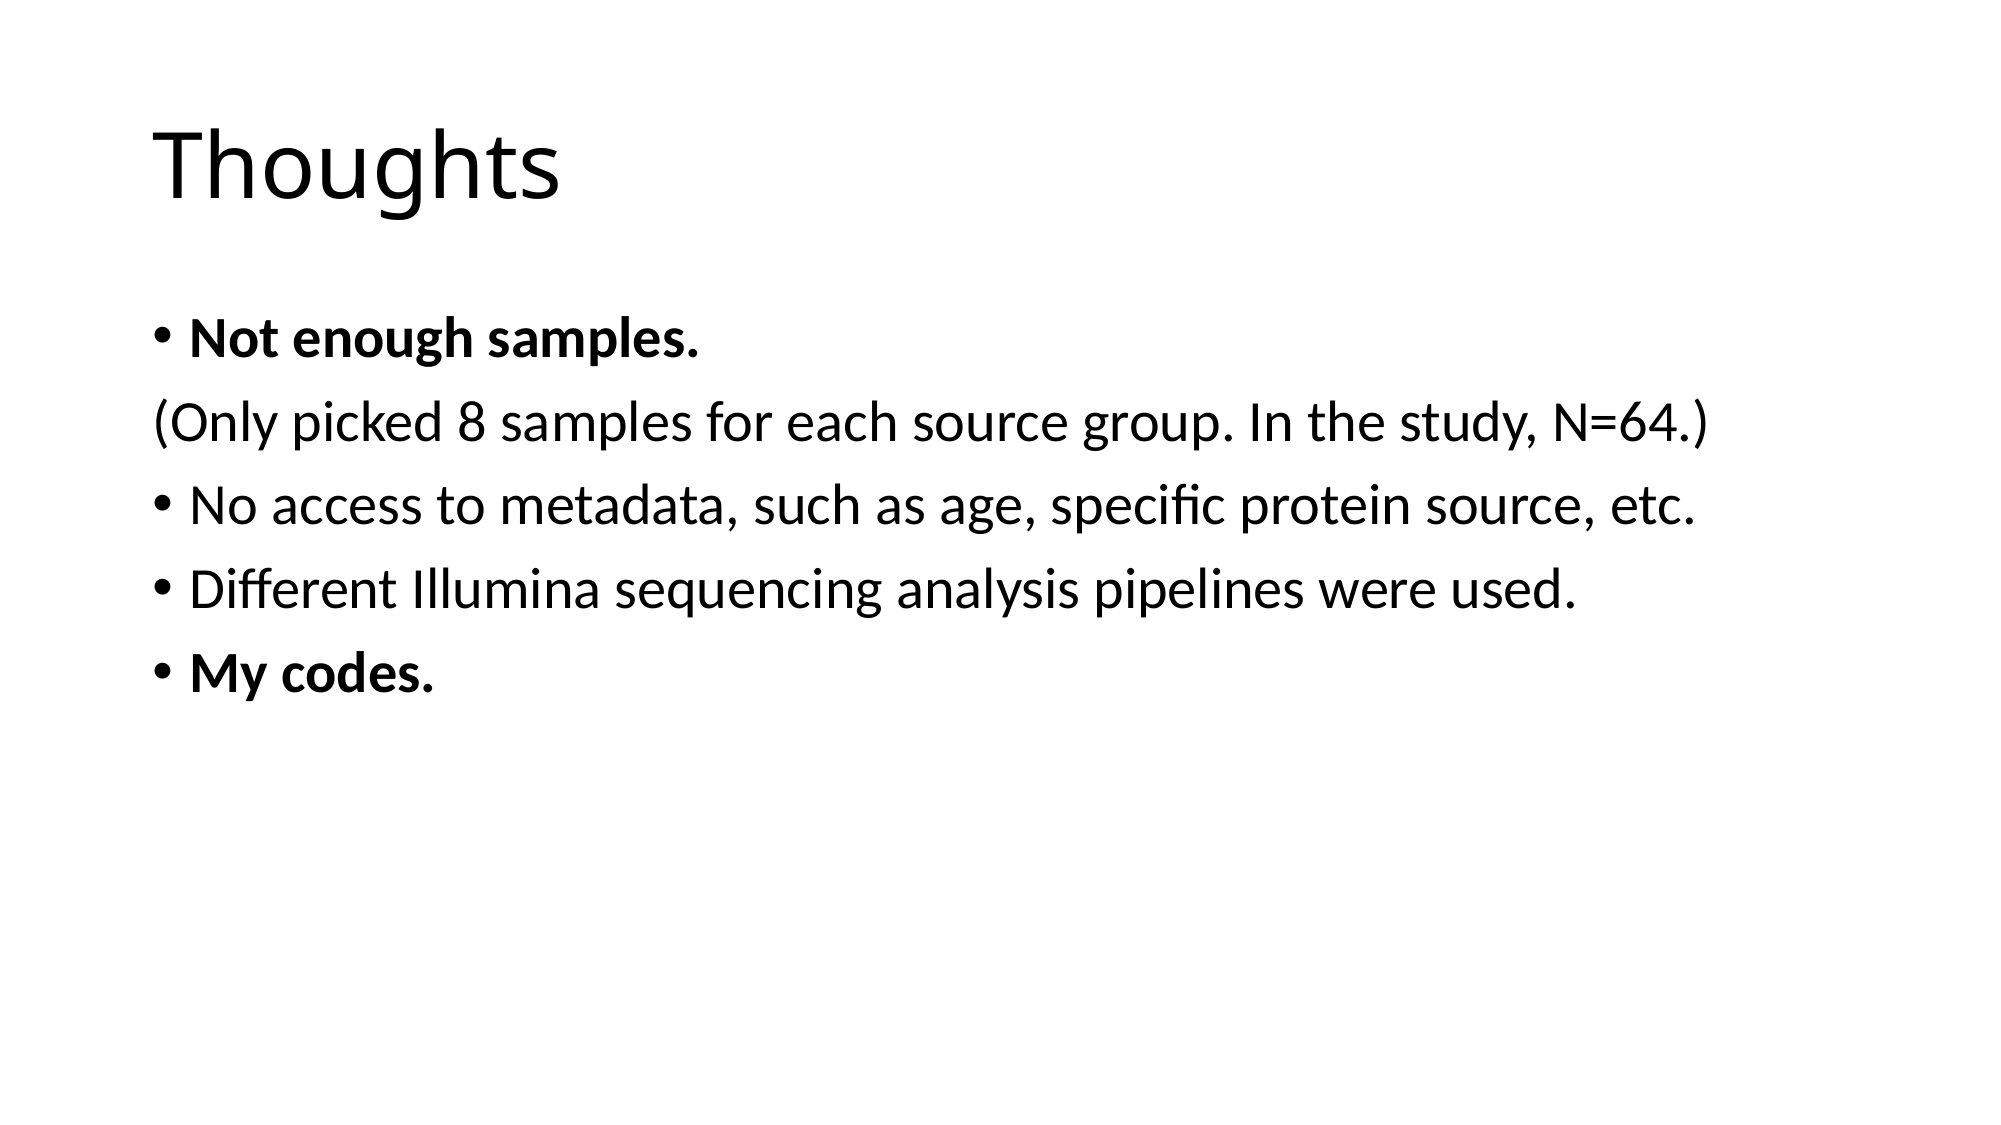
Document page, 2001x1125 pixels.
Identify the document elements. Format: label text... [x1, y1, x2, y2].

list Not enough samples. (Only picked 8 samples for each source group. In the study, N=64.) No access to metadata, such as age, specific protein source, etc. Different Illumina sequencing analysis pipelines were used. My codes. [137, 299, 1863, 1014]
title Thoughts [137, 59, 1863, 278]
